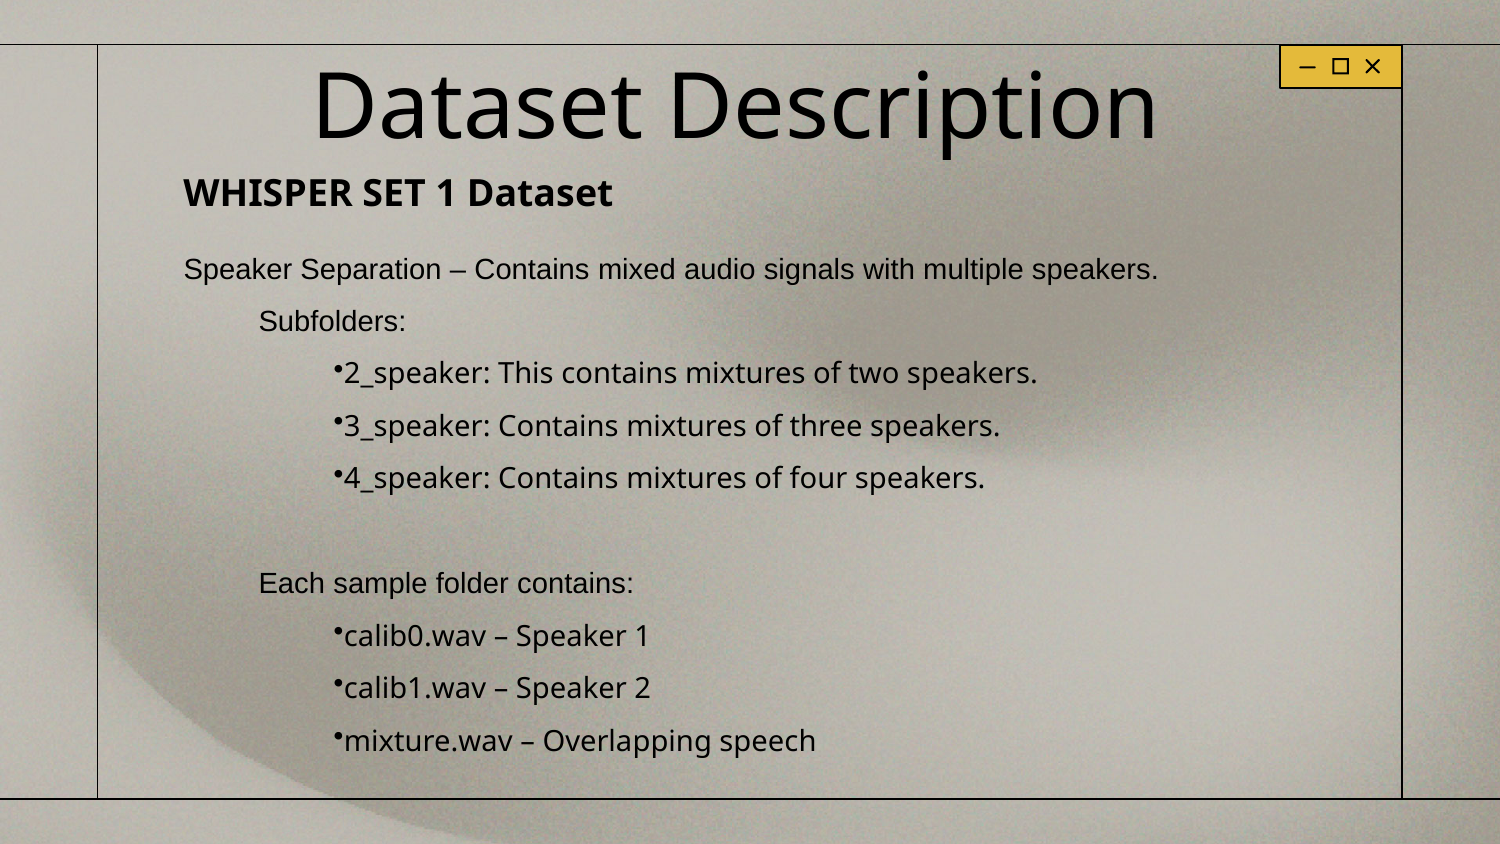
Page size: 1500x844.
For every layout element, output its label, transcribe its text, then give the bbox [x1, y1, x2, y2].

text_box WHISPER SET 1 Dataset [168, 161, 925, 221]
picture [1403, 45, 1500, 798]
picture [0, 45, 97, 798]
title Dataset Description [172, 41, 1301, 162]
picture [98, 45, 1401, 798]
picture [0, 0, 1500, 44]
picture [0, 800, 1500, 844]
subtitle Speaker Separation – Contains mixed audio signals with multiple speakers. Subfolders: 2_speaker: This contains mixtures of two speakers. 3_speaker: Contains mixtures of three speakers. 4_speaker: Contains mixtures of four speakers. Each sample folder contains: calib0.wav – Speaker 1 calib1.wav – Speaker 2 mixture.wav – Overlapping speech [168, 224, 1225, 818]
